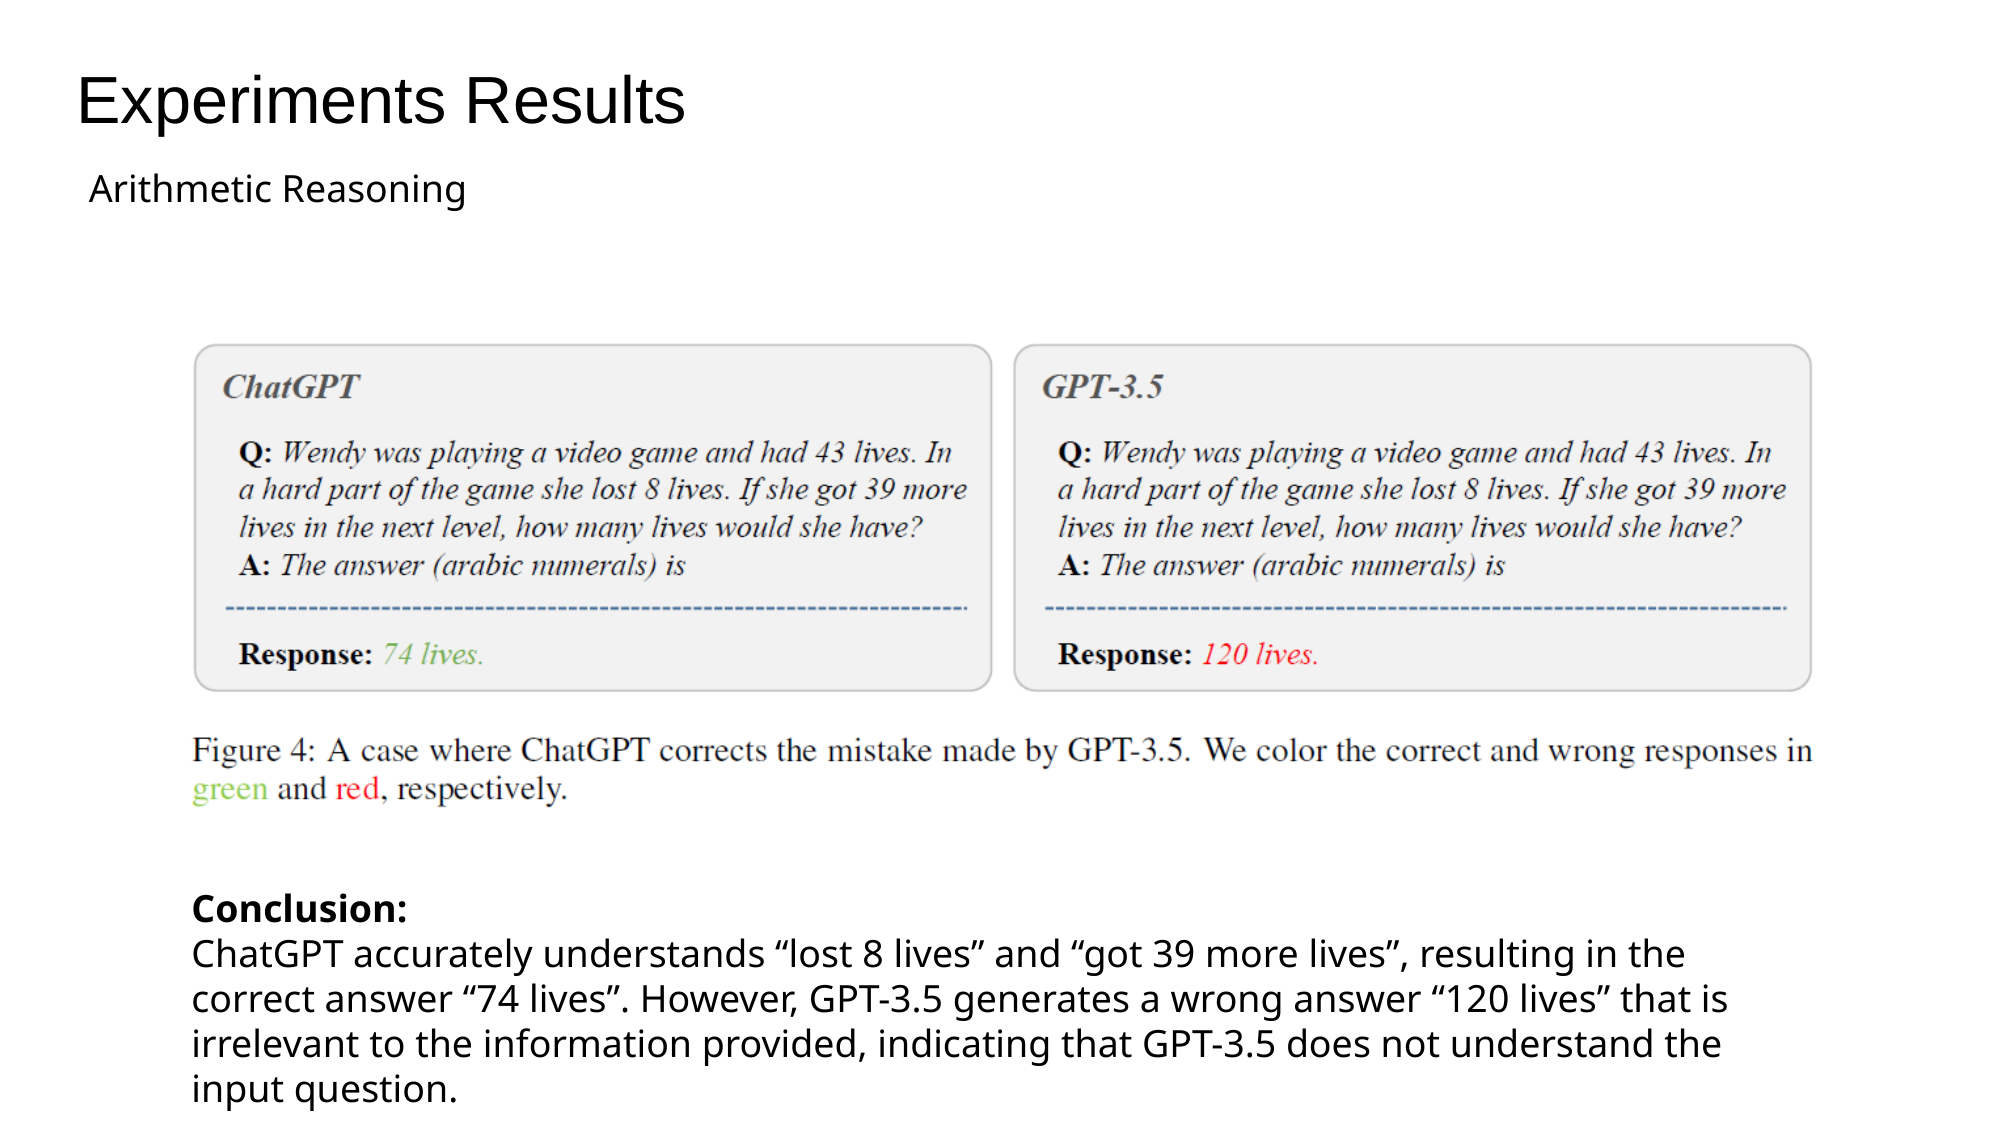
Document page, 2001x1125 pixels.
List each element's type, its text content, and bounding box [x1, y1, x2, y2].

text_box Conclusion: ChatGPT accurately understands “lost 8 lives” and “got 39 more lives”, resulting in the correct answer “74 lives”. However, GPT-3.5 generates a wrong answer “120 lives” that is irrelevant to the information provided, indicating that GPT-3.5 does not understand the input question. [176, 878, 1824, 1118]
picture [176, 338, 1824, 819]
text_box Experiments Results [61, 49, 1068, 145]
text_box Arithmetic Reasoning [74, 157, 1081, 218]
